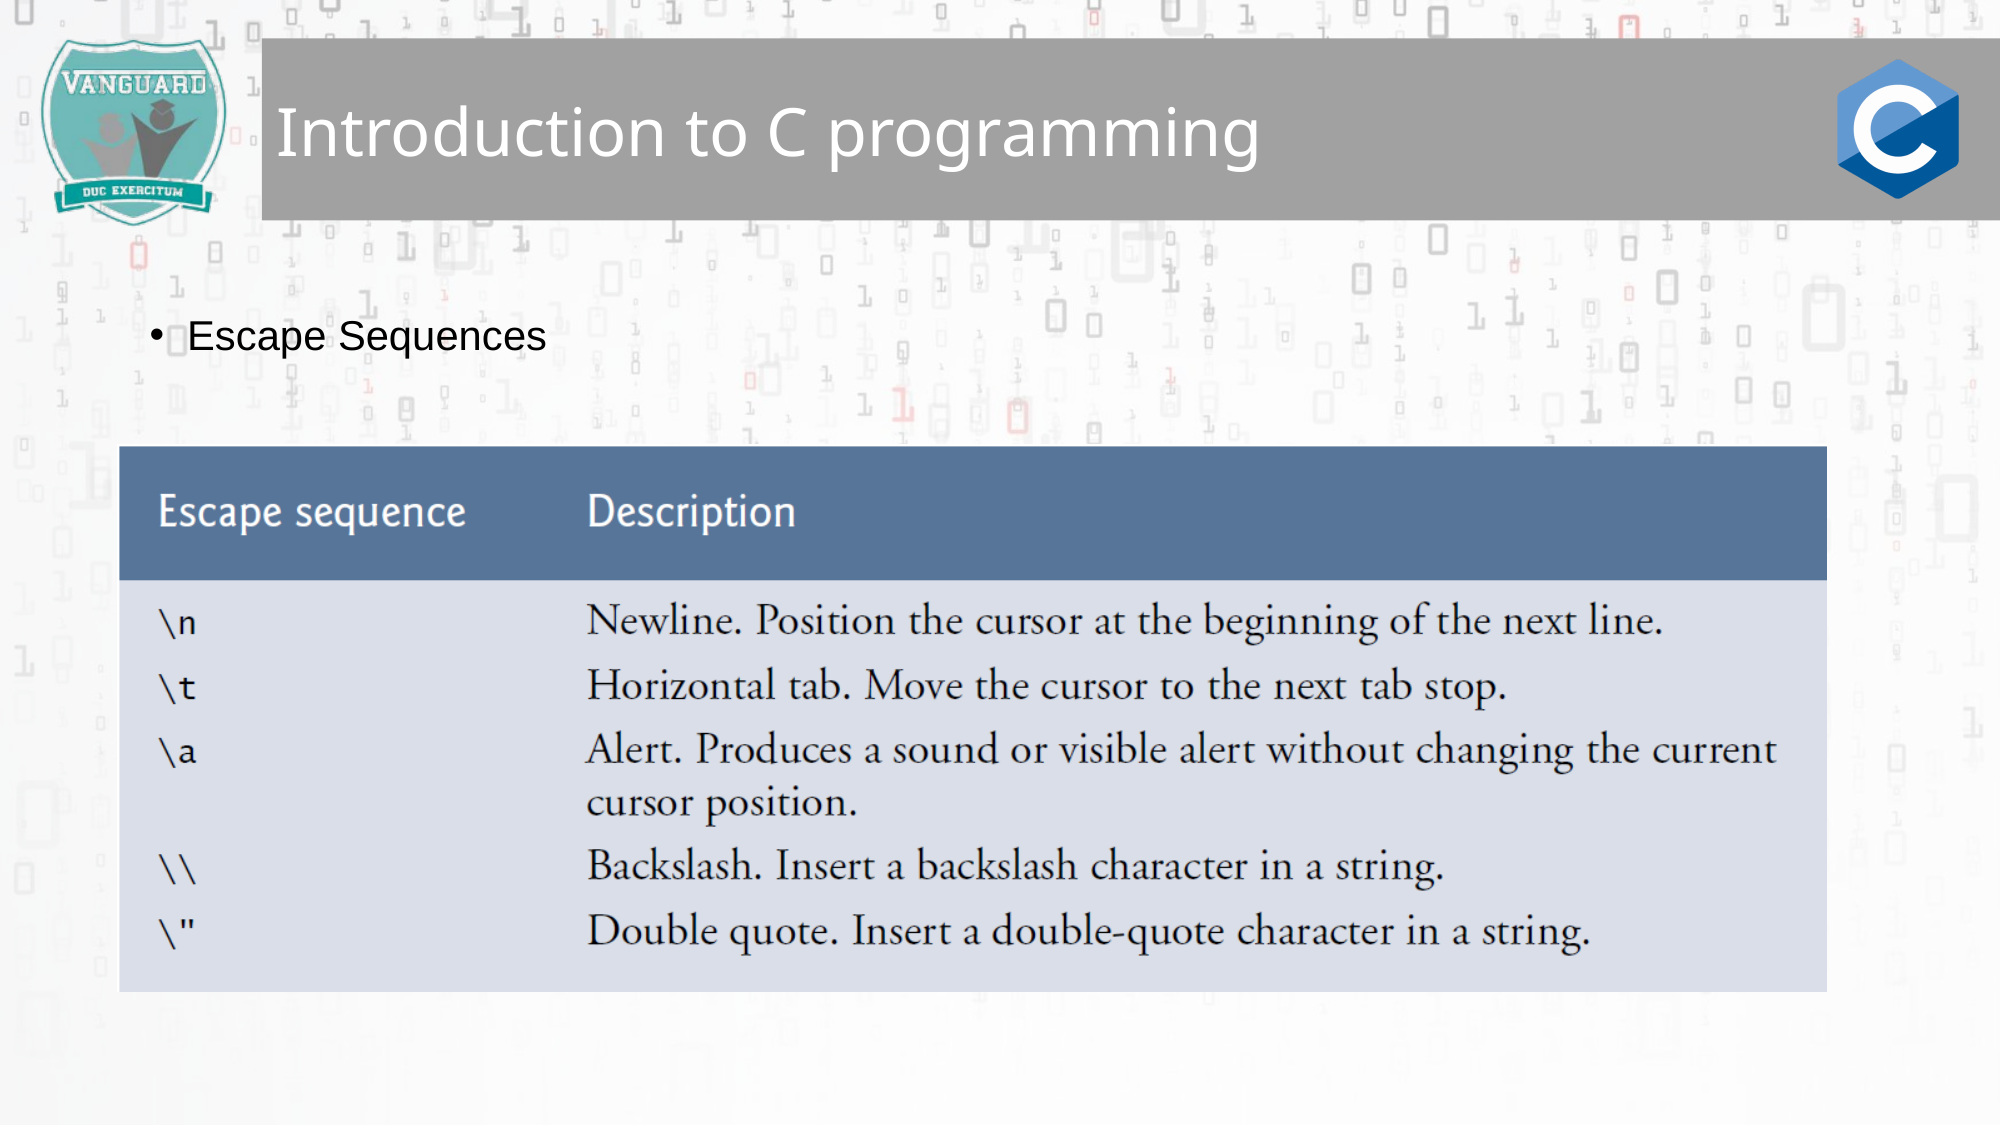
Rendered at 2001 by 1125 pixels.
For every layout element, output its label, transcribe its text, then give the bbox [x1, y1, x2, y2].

picture [30, 23, 239, 236]
text_box Introduction to C programming [261, 37, 2000, 221]
picture [117, 444, 1827, 992]
text_box Escape Sequences [134, 306, 1924, 389]
picture [1826, 57, 1970, 201]
